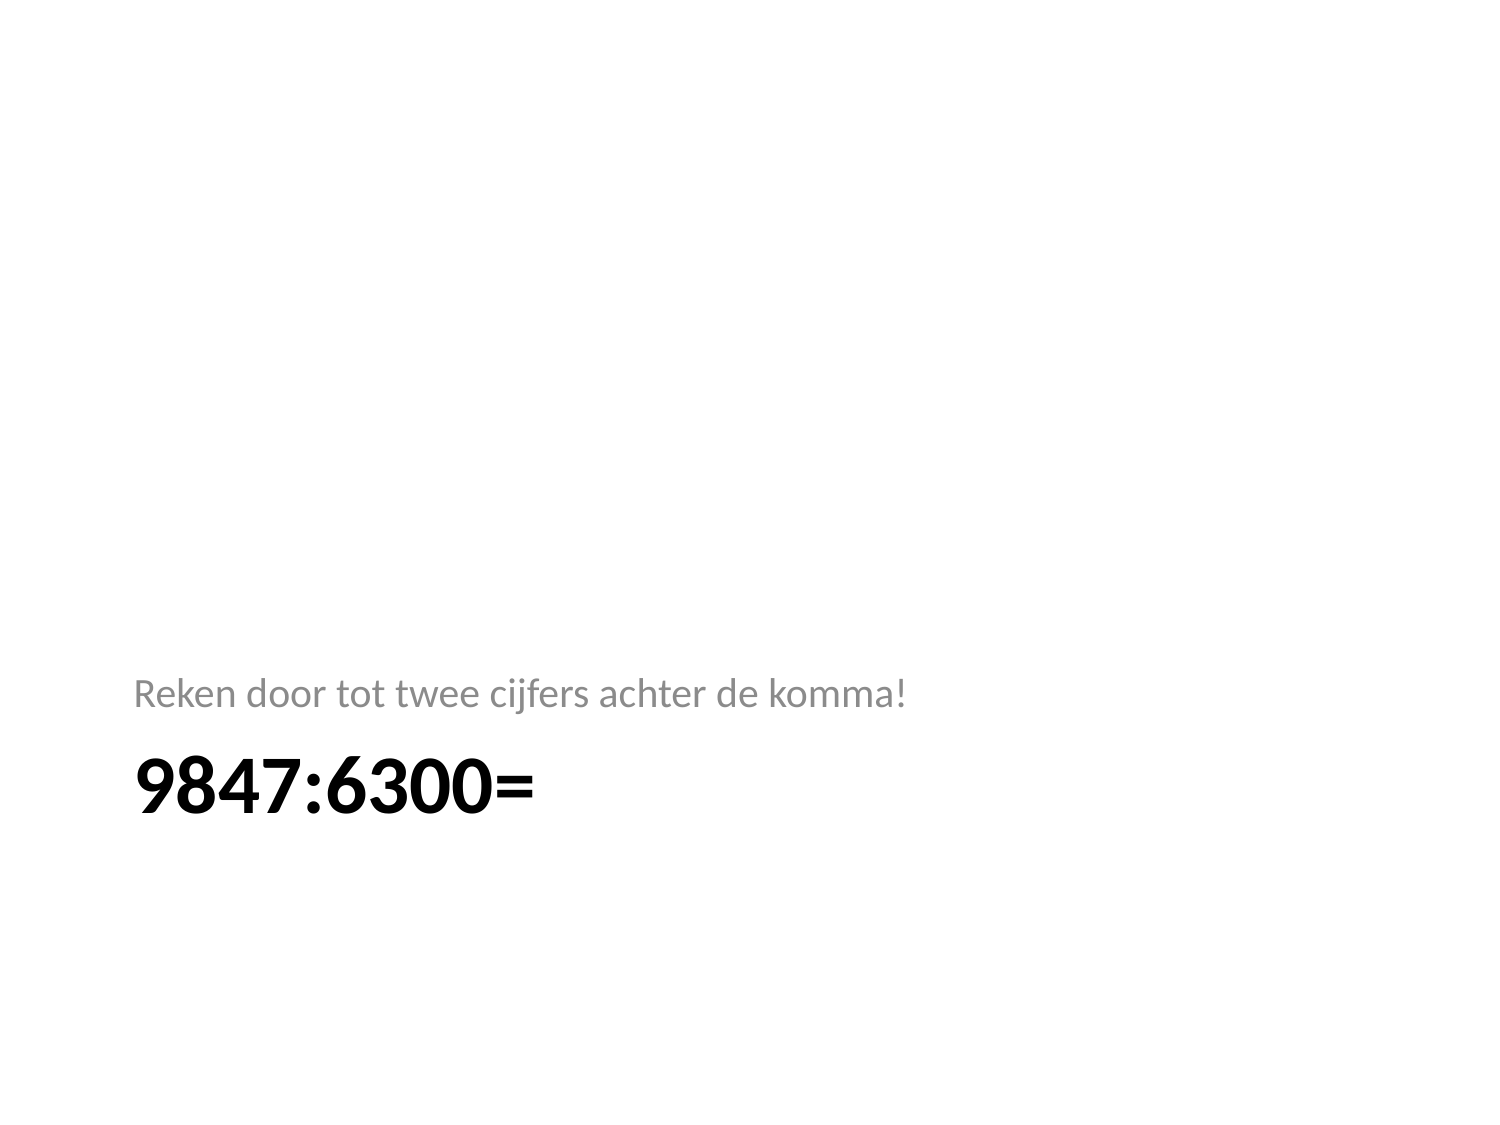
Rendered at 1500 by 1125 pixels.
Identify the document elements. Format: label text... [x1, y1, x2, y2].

list Reken door tot twee cijfers achter de komma! [118, 476, 1394, 723]
title 9847:6300= [118, 723, 1394, 947]
